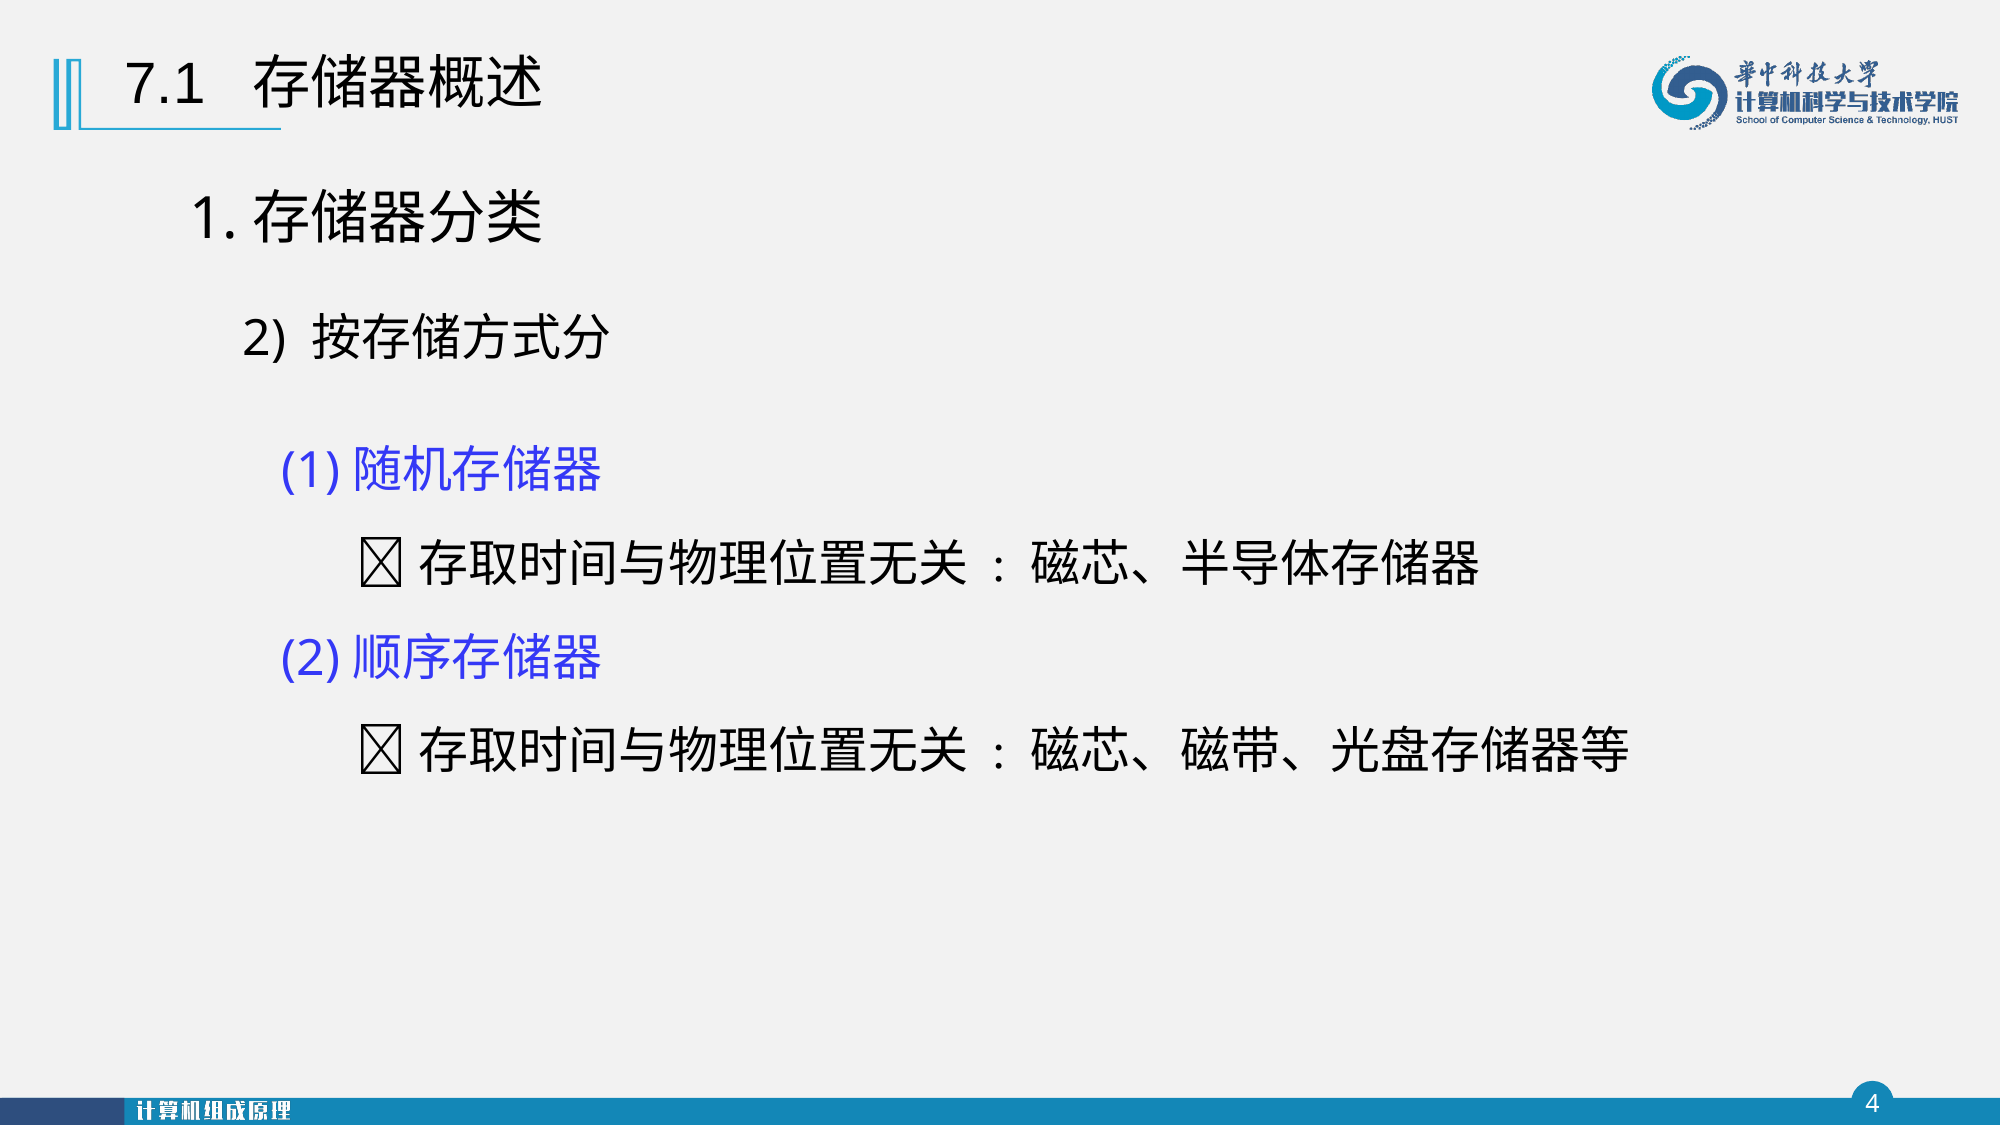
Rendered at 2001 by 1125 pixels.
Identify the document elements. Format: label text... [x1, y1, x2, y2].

text_box 1.存储器分类 [174, 172, 559, 258]
text_box 7.1 存储器概述 [109, 37, 606, 123]
picture [1652, 56, 1678, 81]
text_box 2) 按存储方式分 [228, 298, 667, 373]
text_box (1)随机存储器 存取时间与物理位置无关 : 磁芯、半导体存储器 (2)顺序存储器 存取时间与物理位置无关 : 磁芯、磁带、光盘存储器等 [266, 409, 1821, 791]
picture [1652, 56, 1958, 130]
